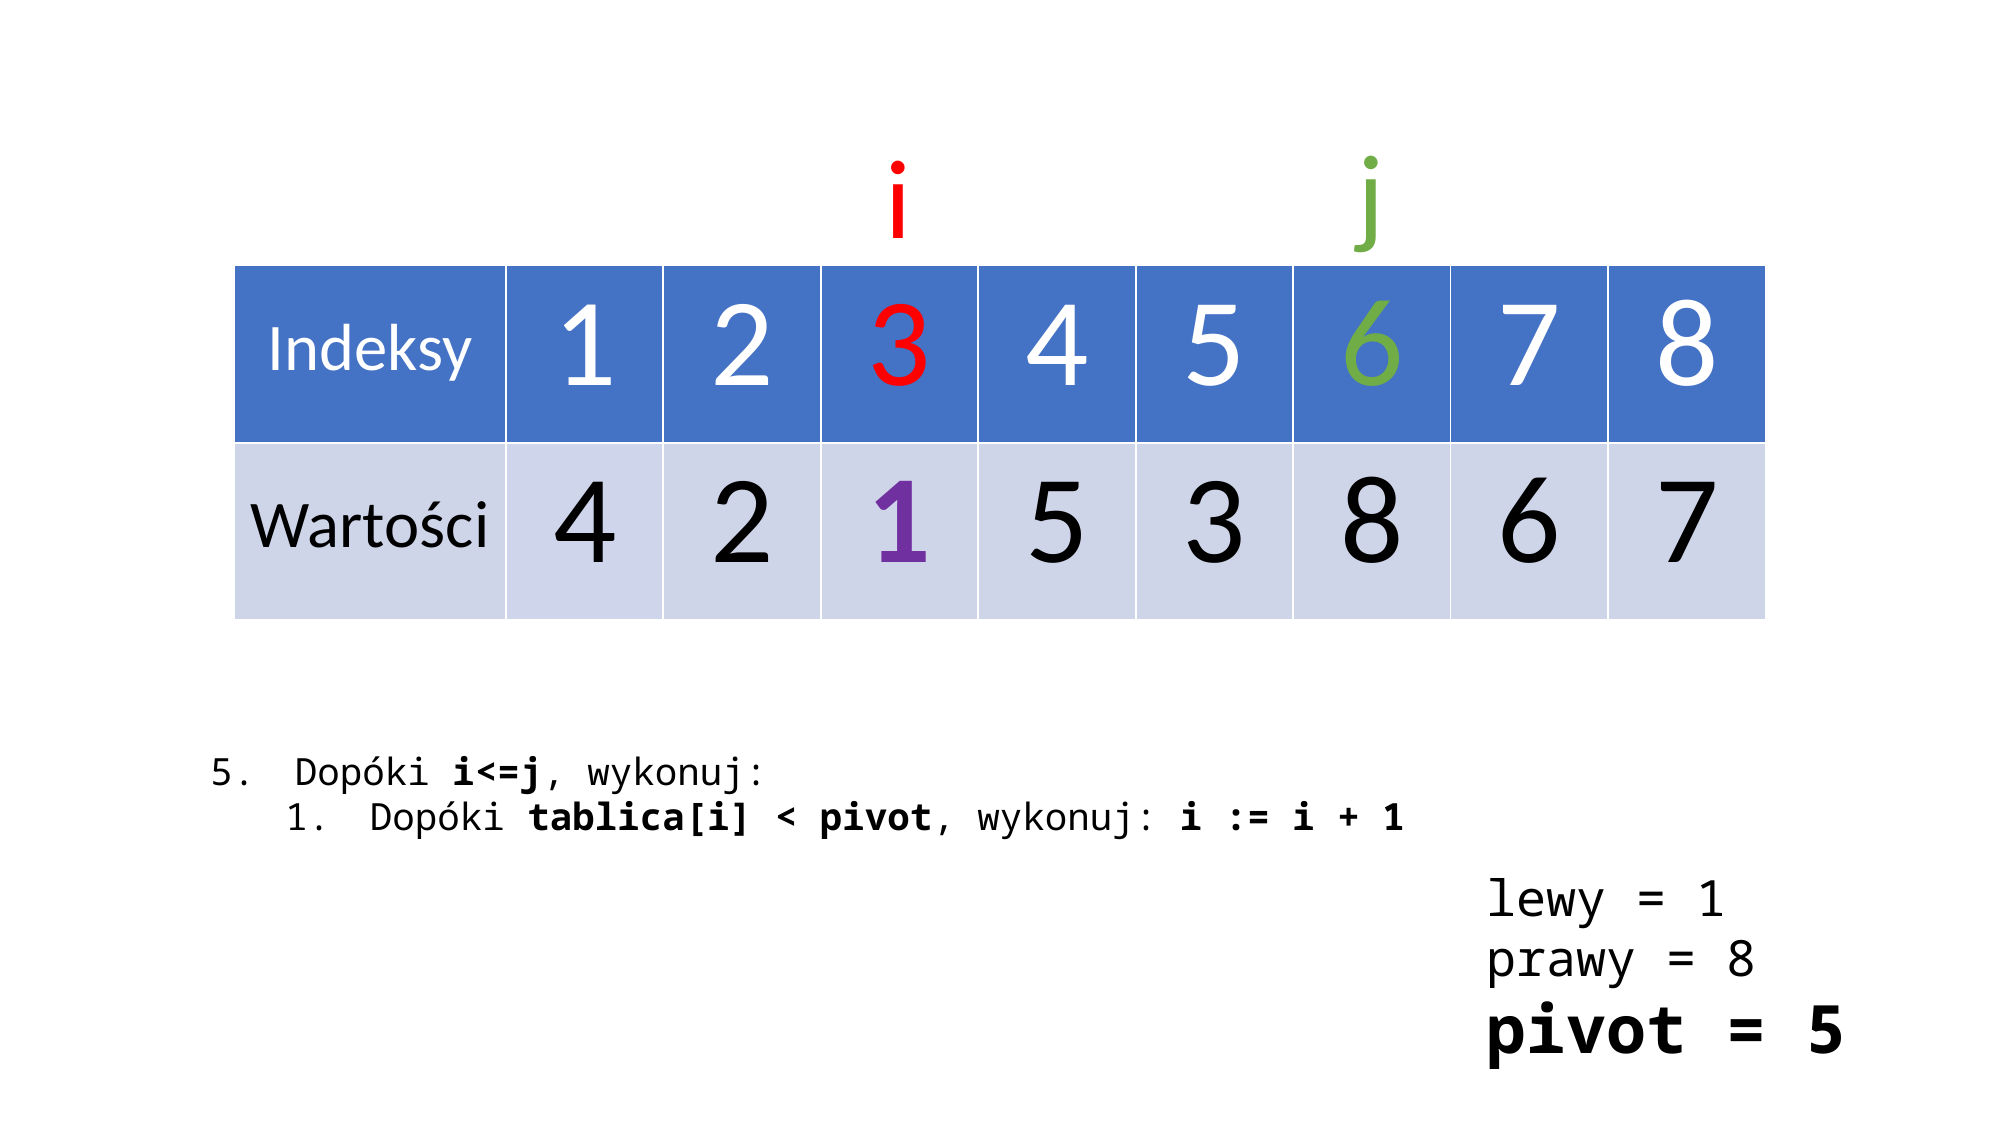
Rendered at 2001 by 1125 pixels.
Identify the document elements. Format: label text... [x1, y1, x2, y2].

table_header 2 [664, 266, 820, 442]
text_box j [1342, 113, 1400, 264]
table_cell 1 [822, 444, 977, 619]
table_cell 5 [979, 444, 1135, 619]
table_cell 2 [664, 444, 820, 619]
text_box Dopóki i<=j, wykonuj: Dopóki tablica[i] < pivot, wykonuj: i := i + 1 Dopóki tablica[j] > pivot, wykonuj: j := j – 1 Jeżeli i > j, to wyjdź z pętli Zamień(tablica[i], tablica[j]) i := i + 1 j := j - 1 [195, 740, 1420, 1116]
text_box lewy = 1 prawy = 8 pivot = 5 [1471, 859, 1862, 1075]
table_header 1 [507, 266, 662, 442]
table_header 5 [1137, 266, 1292, 442]
table_cell 6 [1451, 444, 1607, 619]
table_cell Wartości [235, 444, 505, 619]
table_cell 8 [1294, 444, 1450, 619]
table_cell 3 [1137, 444, 1292, 619]
table_header Indeksy [235, 266, 505, 442]
table_cell 4 [507, 444, 662, 619]
text_box i [870, 118, 926, 269]
table_header 4 [979, 266, 1135, 442]
table_header 6 [1294, 266, 1450, 442]
table_header 7 [1451, 266, 1607, 442]
table_header 8 [1609, 266, 1765, 442]
table_cell 7 [1609, 444, 1765, 619]
table_header 3 [822, 266, 977, 442]
